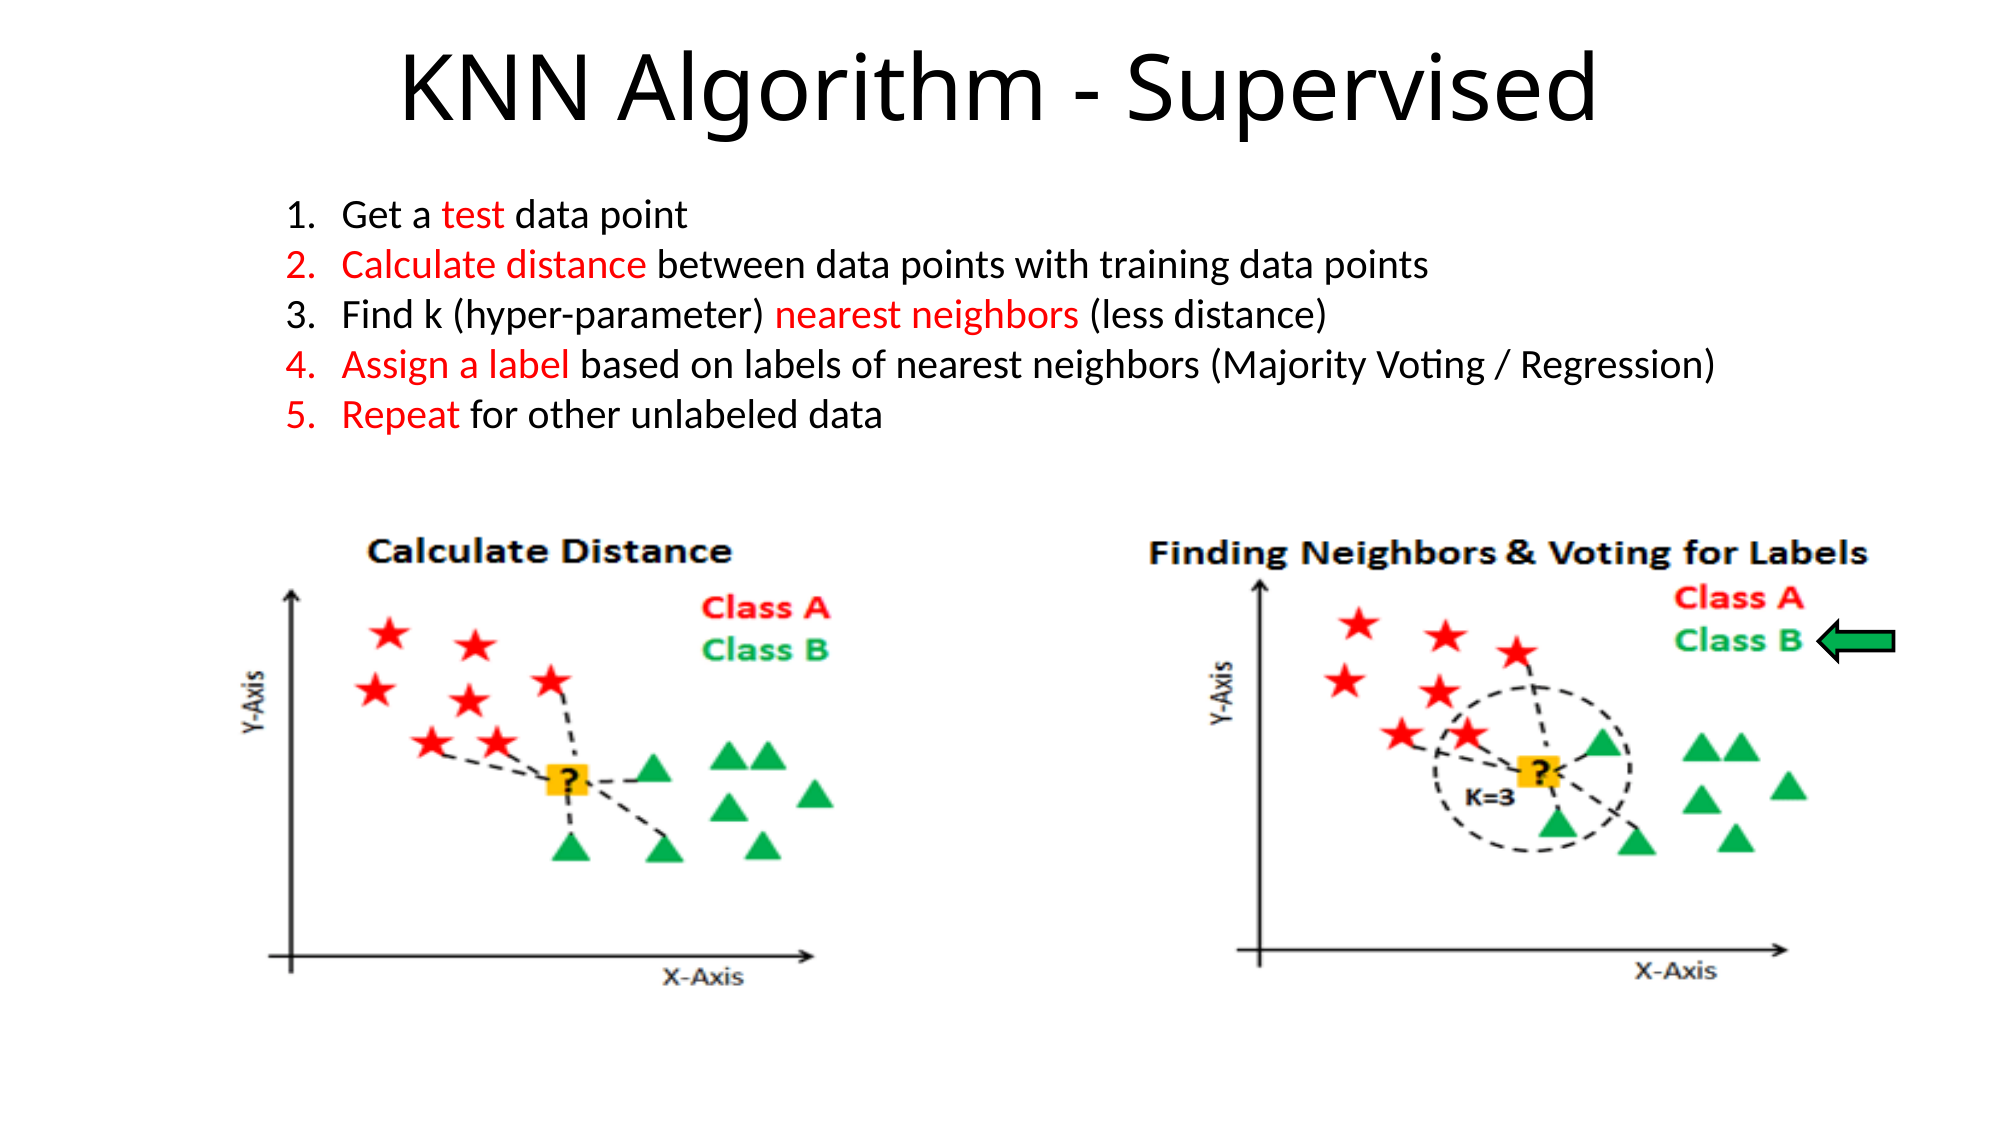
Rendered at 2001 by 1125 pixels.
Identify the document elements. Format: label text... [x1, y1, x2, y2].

text_box Get a test data point Calculate distance between data points with training data points Find k (hyper-parameter) nearest neighbors (less distance) Assign a label based on labels of nearest neighbors (Majority Voting / Regression) Repeat for other unlabeled data [270, 179, 1844, 444]
title KNN Algorithm - Supervised [249, 40, 1750, 141]
picture [1075, 517, 1992, 991]
picture [164, 510, 925, 1017]
